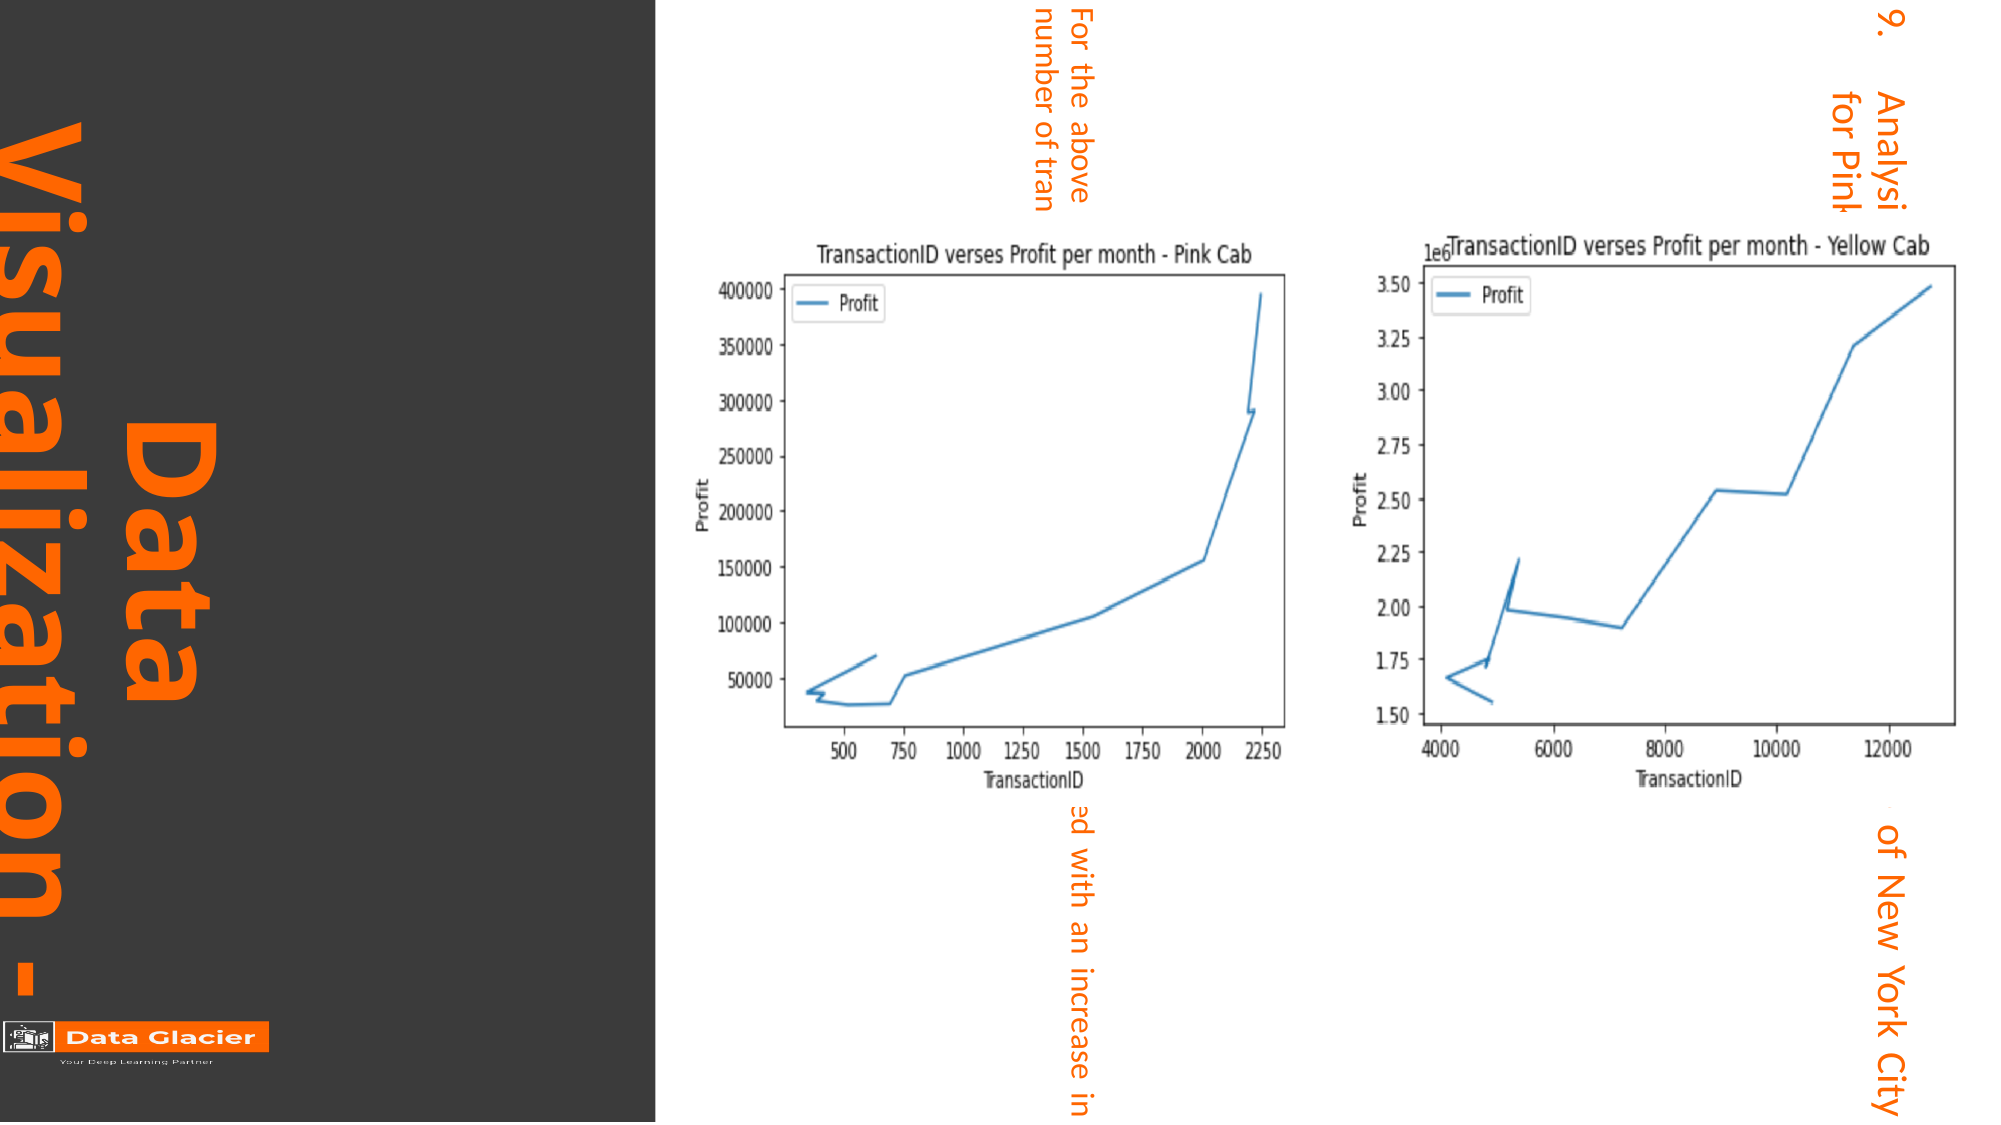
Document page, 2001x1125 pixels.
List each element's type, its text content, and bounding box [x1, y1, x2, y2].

picture [686, 212, 1314, 807]
picture [1344, 212, 1972, 807]
title Data Visualization - cont [0, 0, 655, 1122]
subtitle Analysis the monthly transaction vs Price of New York City for Pink and Yellow cab For the above 2 graphs, it is depicted that Profit increased with an increase in number of transactions for both the cabs [655, 0, 2000, 1125]
picture [0, 961, 272, 1125]
